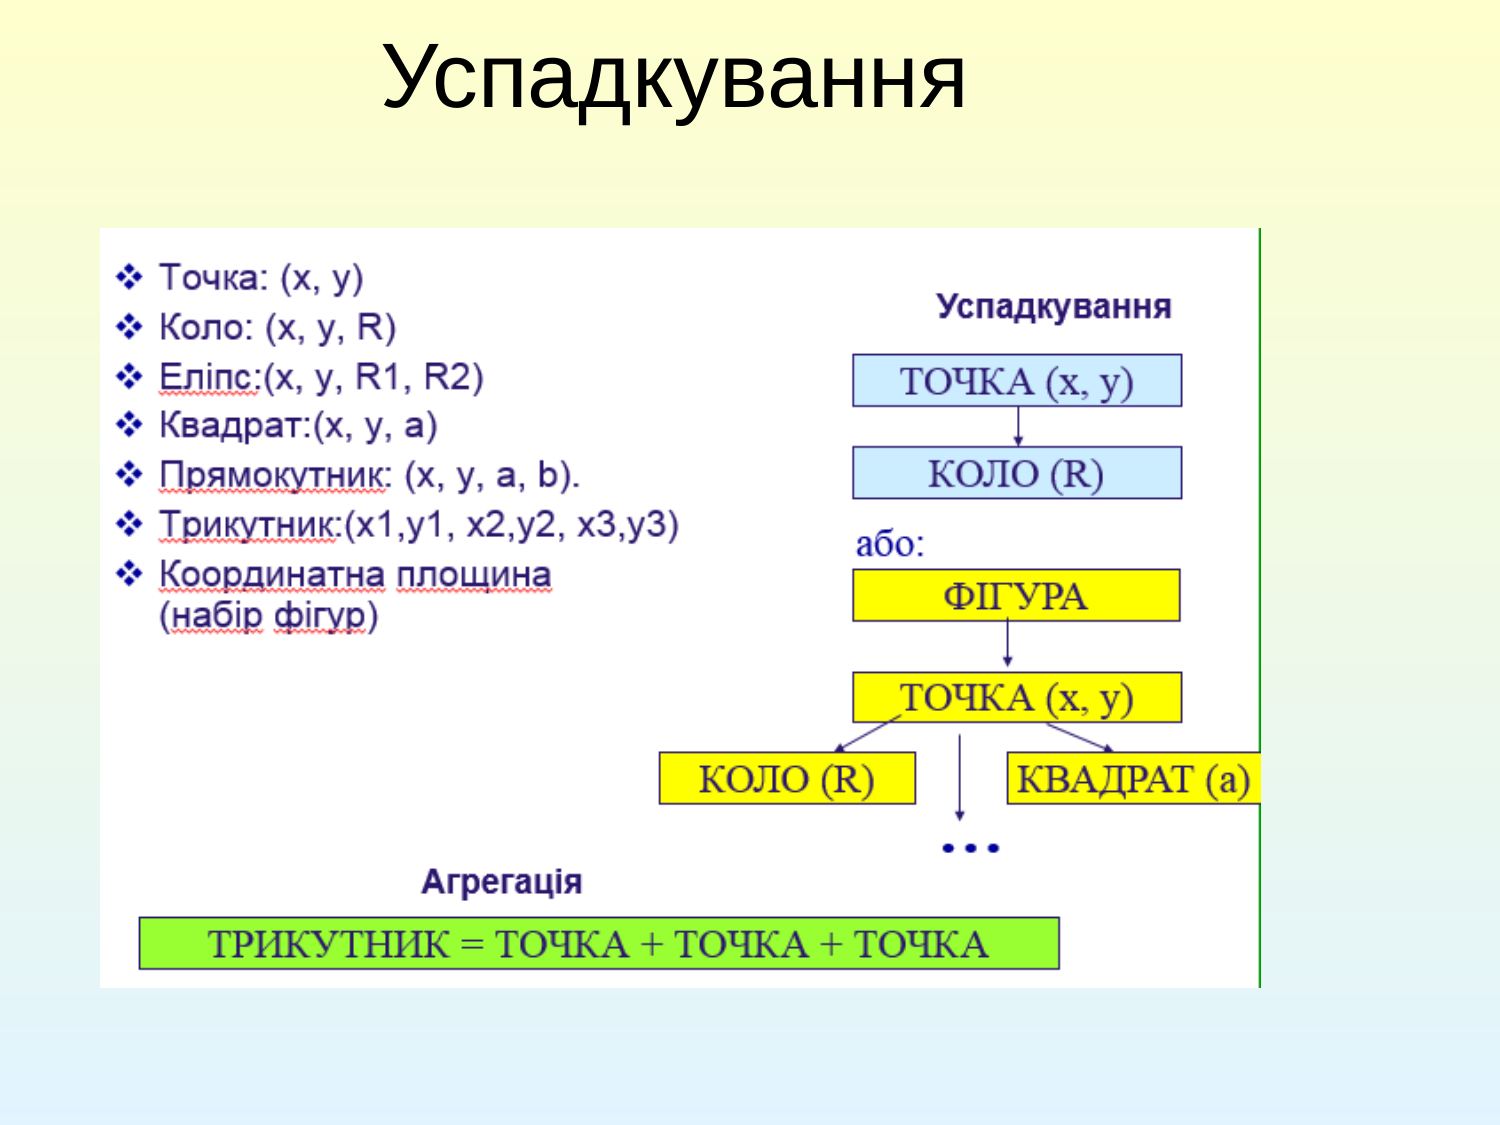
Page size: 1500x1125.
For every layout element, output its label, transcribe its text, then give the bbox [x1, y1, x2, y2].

title Успадкування [0, 24, 1350, 118]
picture [100, 227, 1262, 988]
